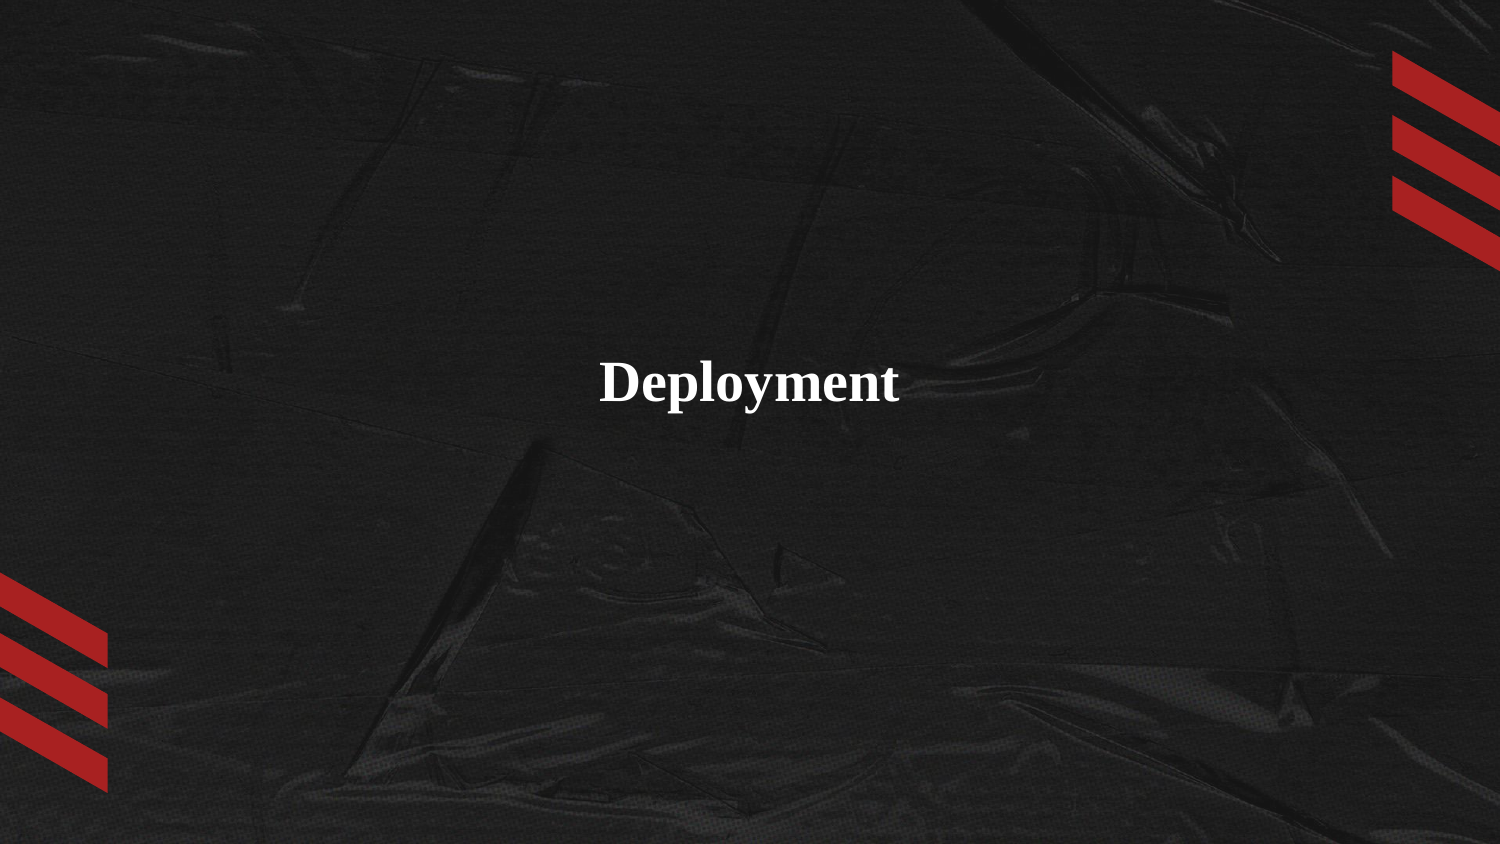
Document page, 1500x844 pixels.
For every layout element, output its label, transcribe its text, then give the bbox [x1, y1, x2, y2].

title Deployment [118, 327, 1382, 422]
